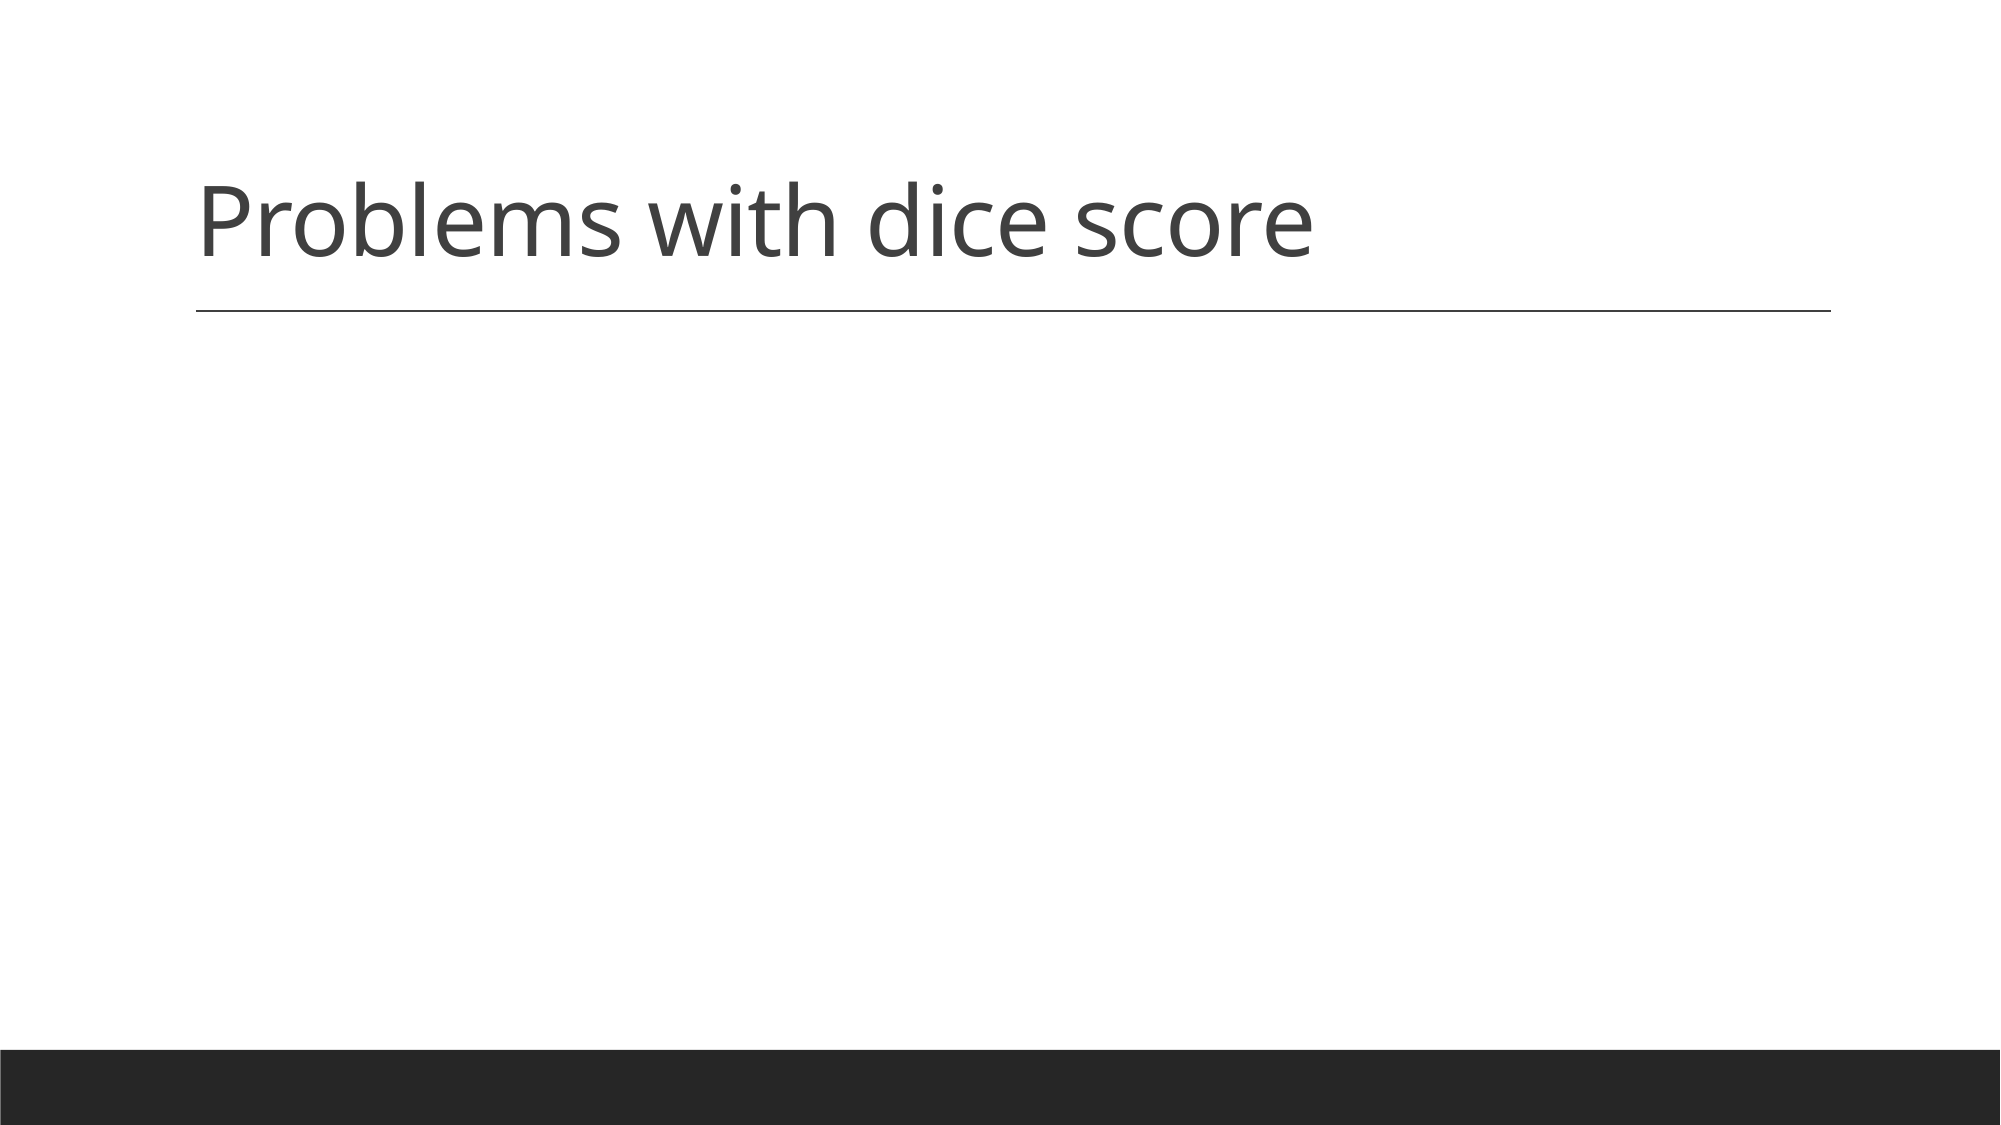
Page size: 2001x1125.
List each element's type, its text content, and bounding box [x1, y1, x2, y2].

title Problems with dice score [180, 47, 1830, 285]
